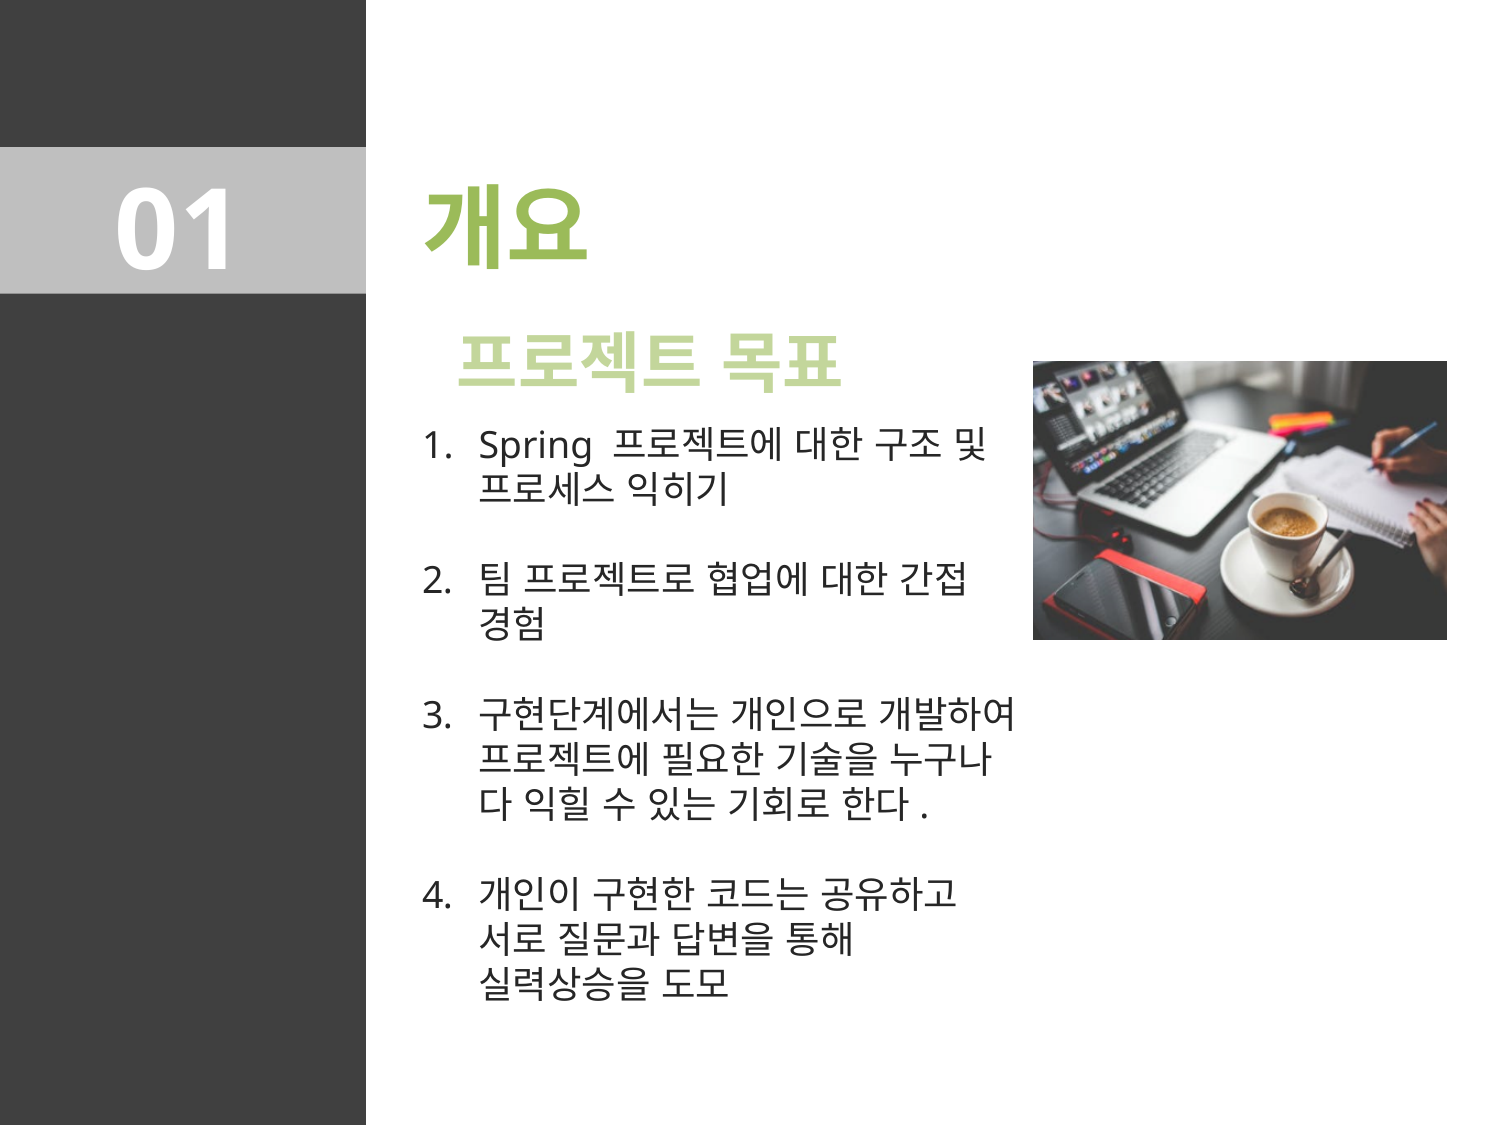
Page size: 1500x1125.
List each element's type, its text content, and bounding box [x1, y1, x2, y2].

text_box 개요 [407, 162, 1424, 288]
picture [1033, 361, 1447, 641]
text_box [0, 0, 367, 1125]
text_box Spring 프로젝트에 대한 구조 및 프로세스 익히기 팀 프로젝트로 협업에 대한 간접 경험 구현단계에서는 개인으로 개발하여 프로젝트에 필요한 기술을 누구나 다 익힐 수 있는 기회로 한다. 개인이 구현한 코드는 공유하고 서로 질문과 답변을 통해 실력상승을 도모 [407, 413, 1034, 1014]
text_box 프로젝트 목표 [407, 313, 1424, 409]
